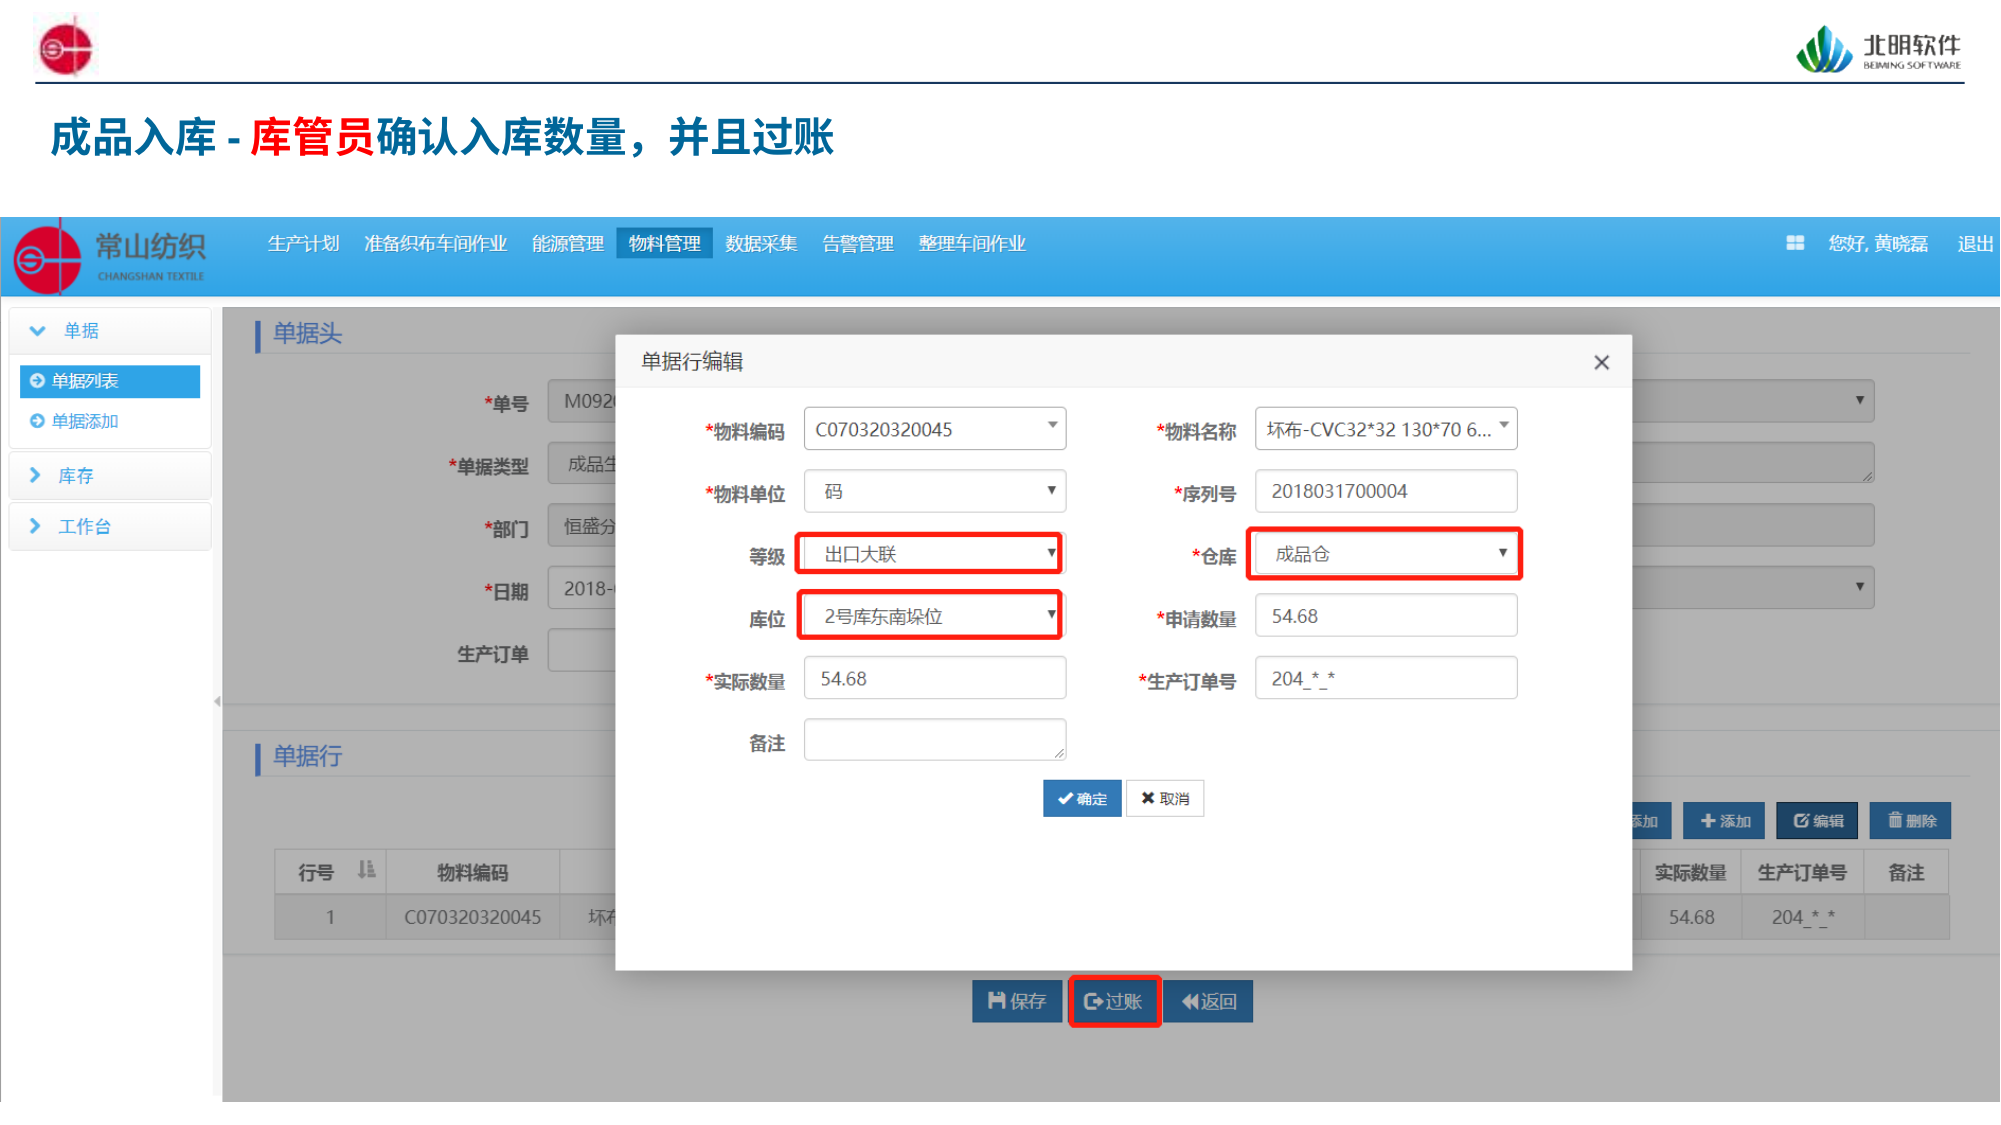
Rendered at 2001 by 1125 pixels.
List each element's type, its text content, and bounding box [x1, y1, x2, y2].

title 成品入库-库管员确认入库数量，并且过账 [35, 103, 1965, 179]
picture [1795, 22, 1965, 78]
picture [33, 12, 99, 81]
picture [0, 216, 2000, 1102]
